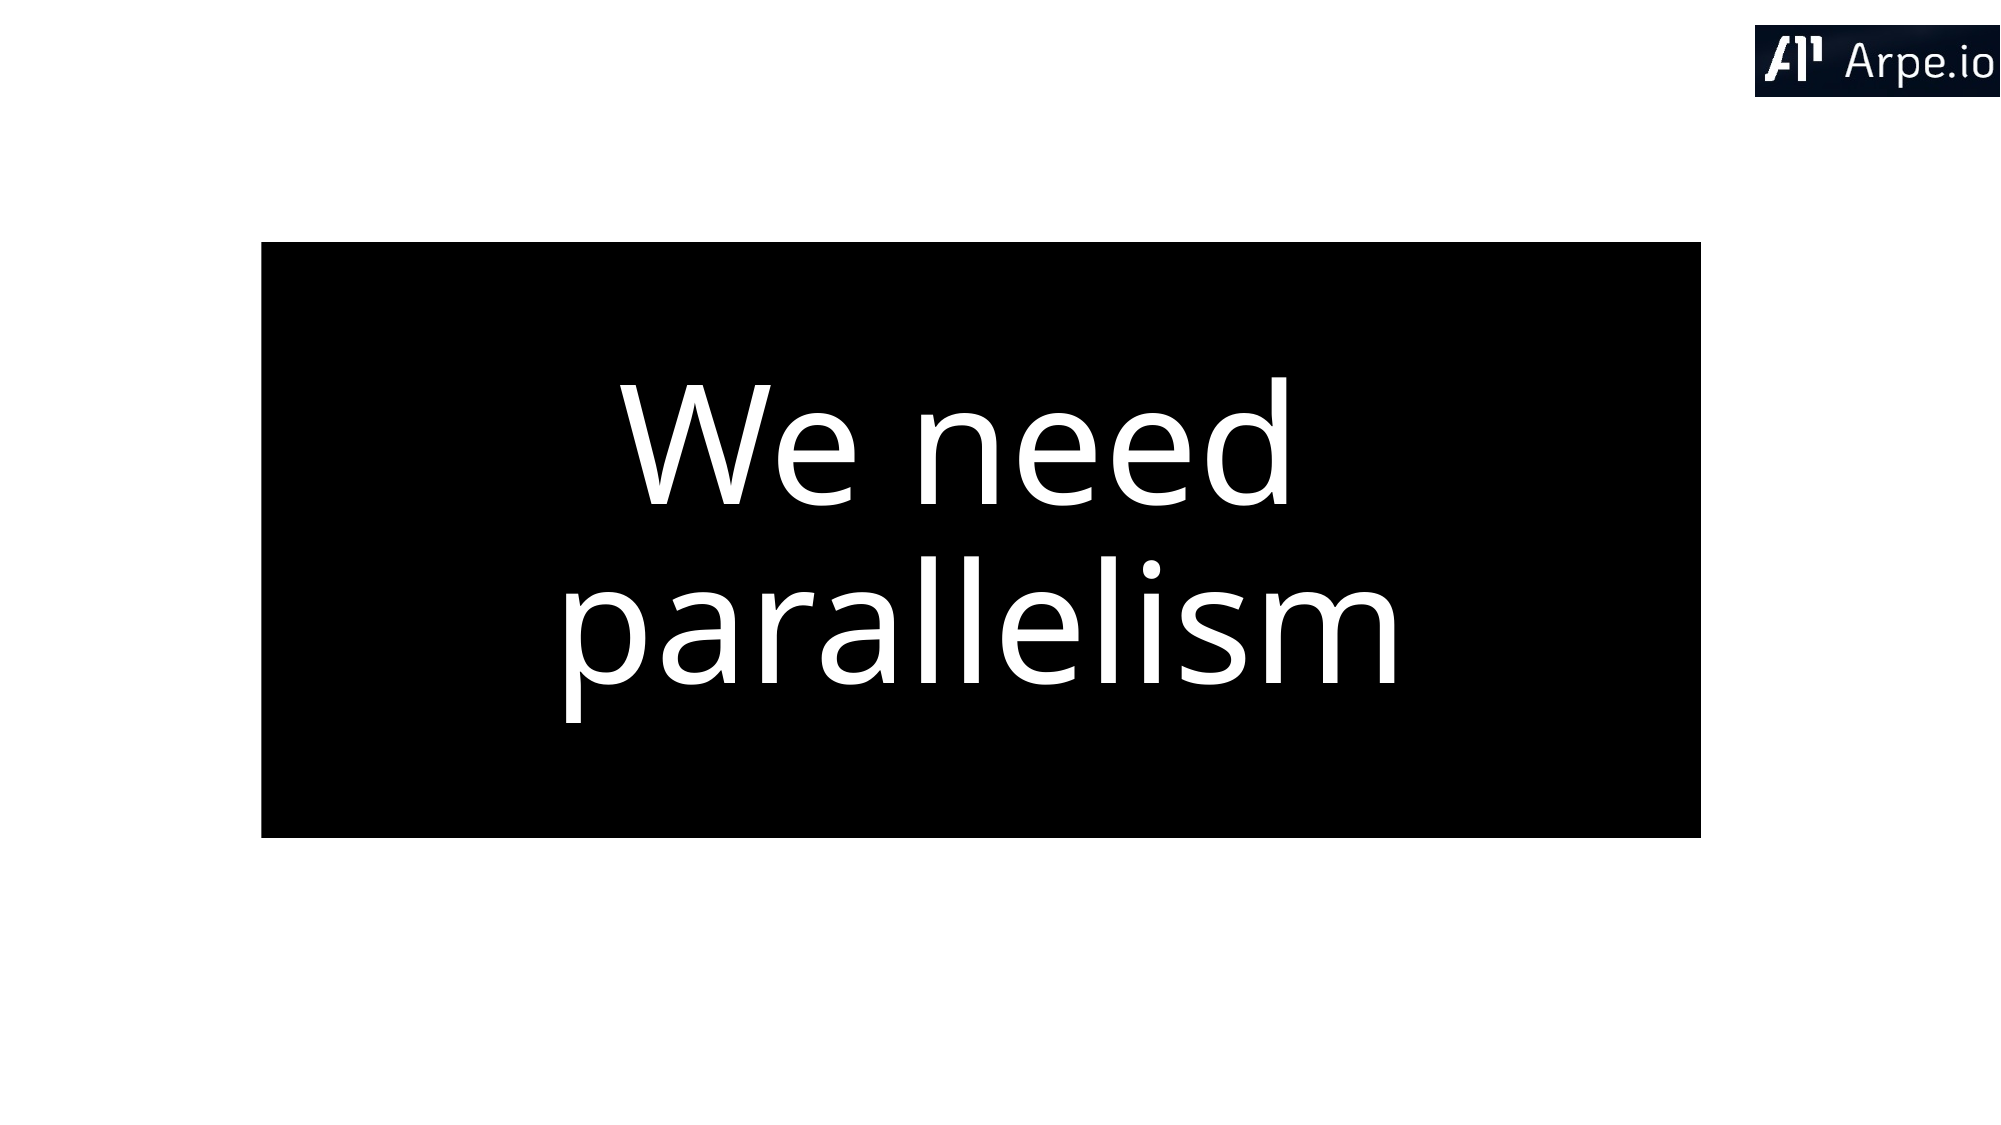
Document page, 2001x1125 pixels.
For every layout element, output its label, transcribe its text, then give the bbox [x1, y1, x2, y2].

picture [1754, 25, 2000, 97]
title We need parallelism [261, 242, 1701, 838]
